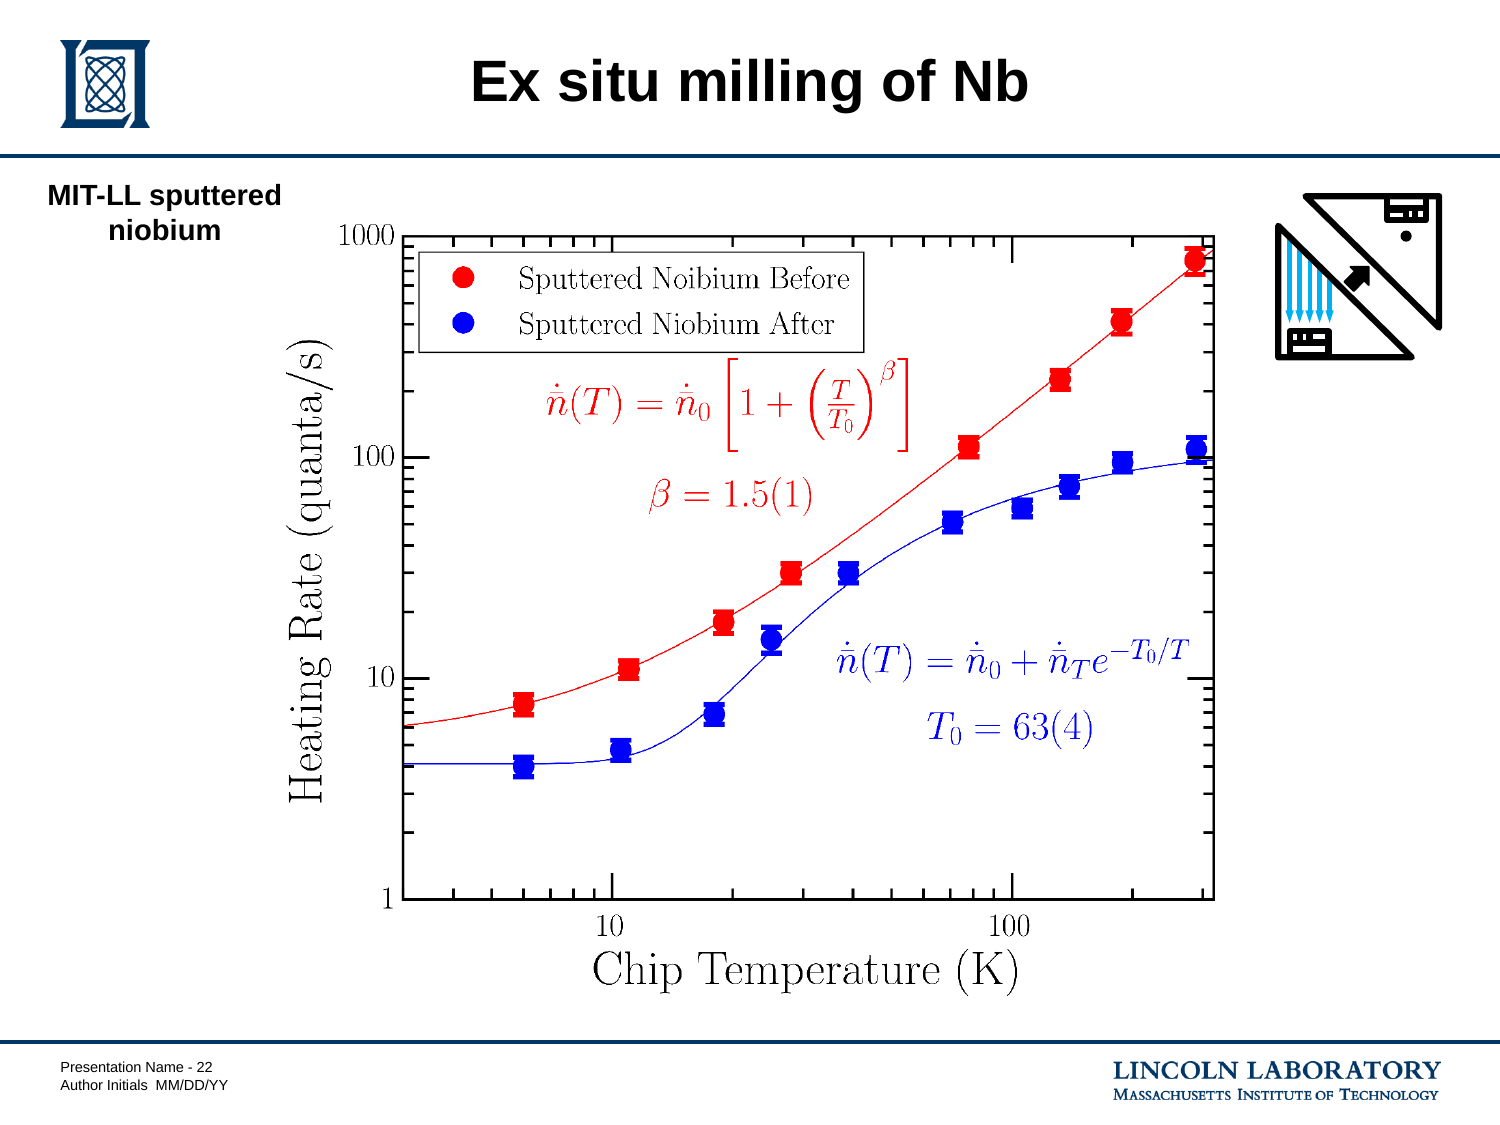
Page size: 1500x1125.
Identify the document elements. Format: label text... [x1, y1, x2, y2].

title Ex situ milling of Nb [154, 16, 1346, 151]
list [276, 211, 1223, 1005]
picture [60, 40, 150, 128]
picture [1111, 1061, 1441, 1100]
text_box MIT-LL sputtered niobium [0, 169, 330, 254]
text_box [1277, 195, 1440, 358]
